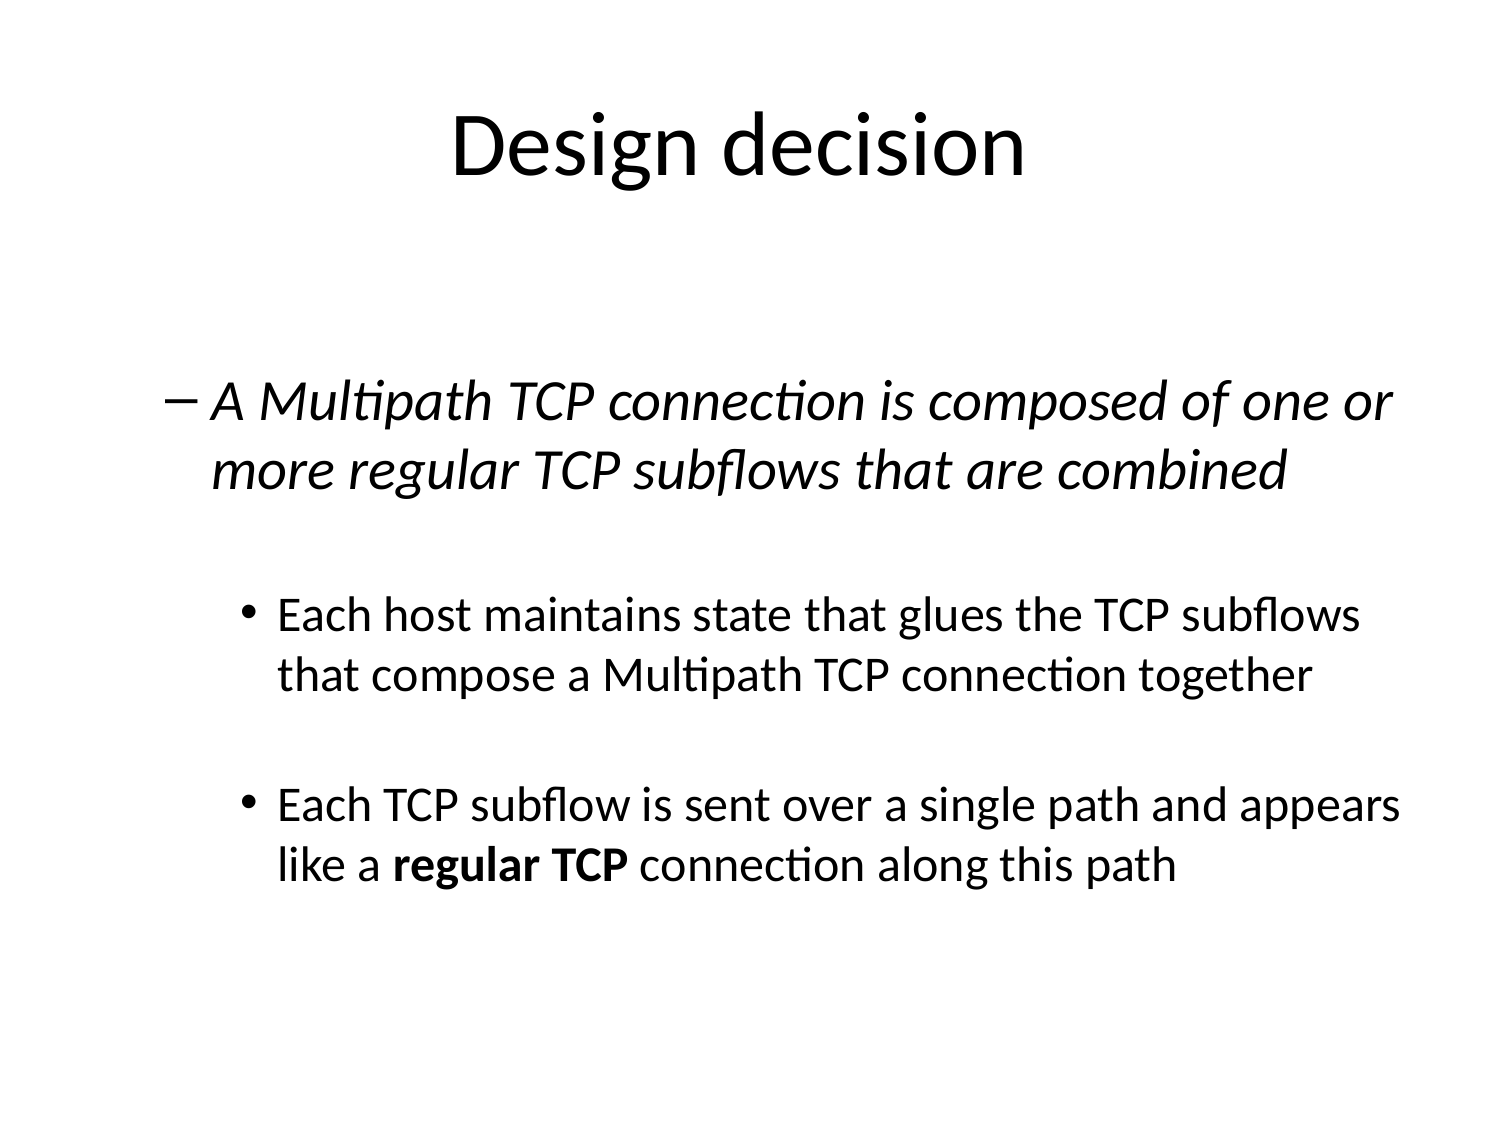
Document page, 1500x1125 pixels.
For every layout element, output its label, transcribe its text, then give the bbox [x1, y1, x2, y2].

list A Multipath TCP connection is composed of one or more regular TCP subflows that are combined Each host maintains state that glues the TCP subflows that compose a Multipath TCP connection together Each TCP subflow is sent over a single path and appears like a regular TCP connection along this path [75, 262, 1425, 1005]
title Design decision [75, 45, 1425, 233]
